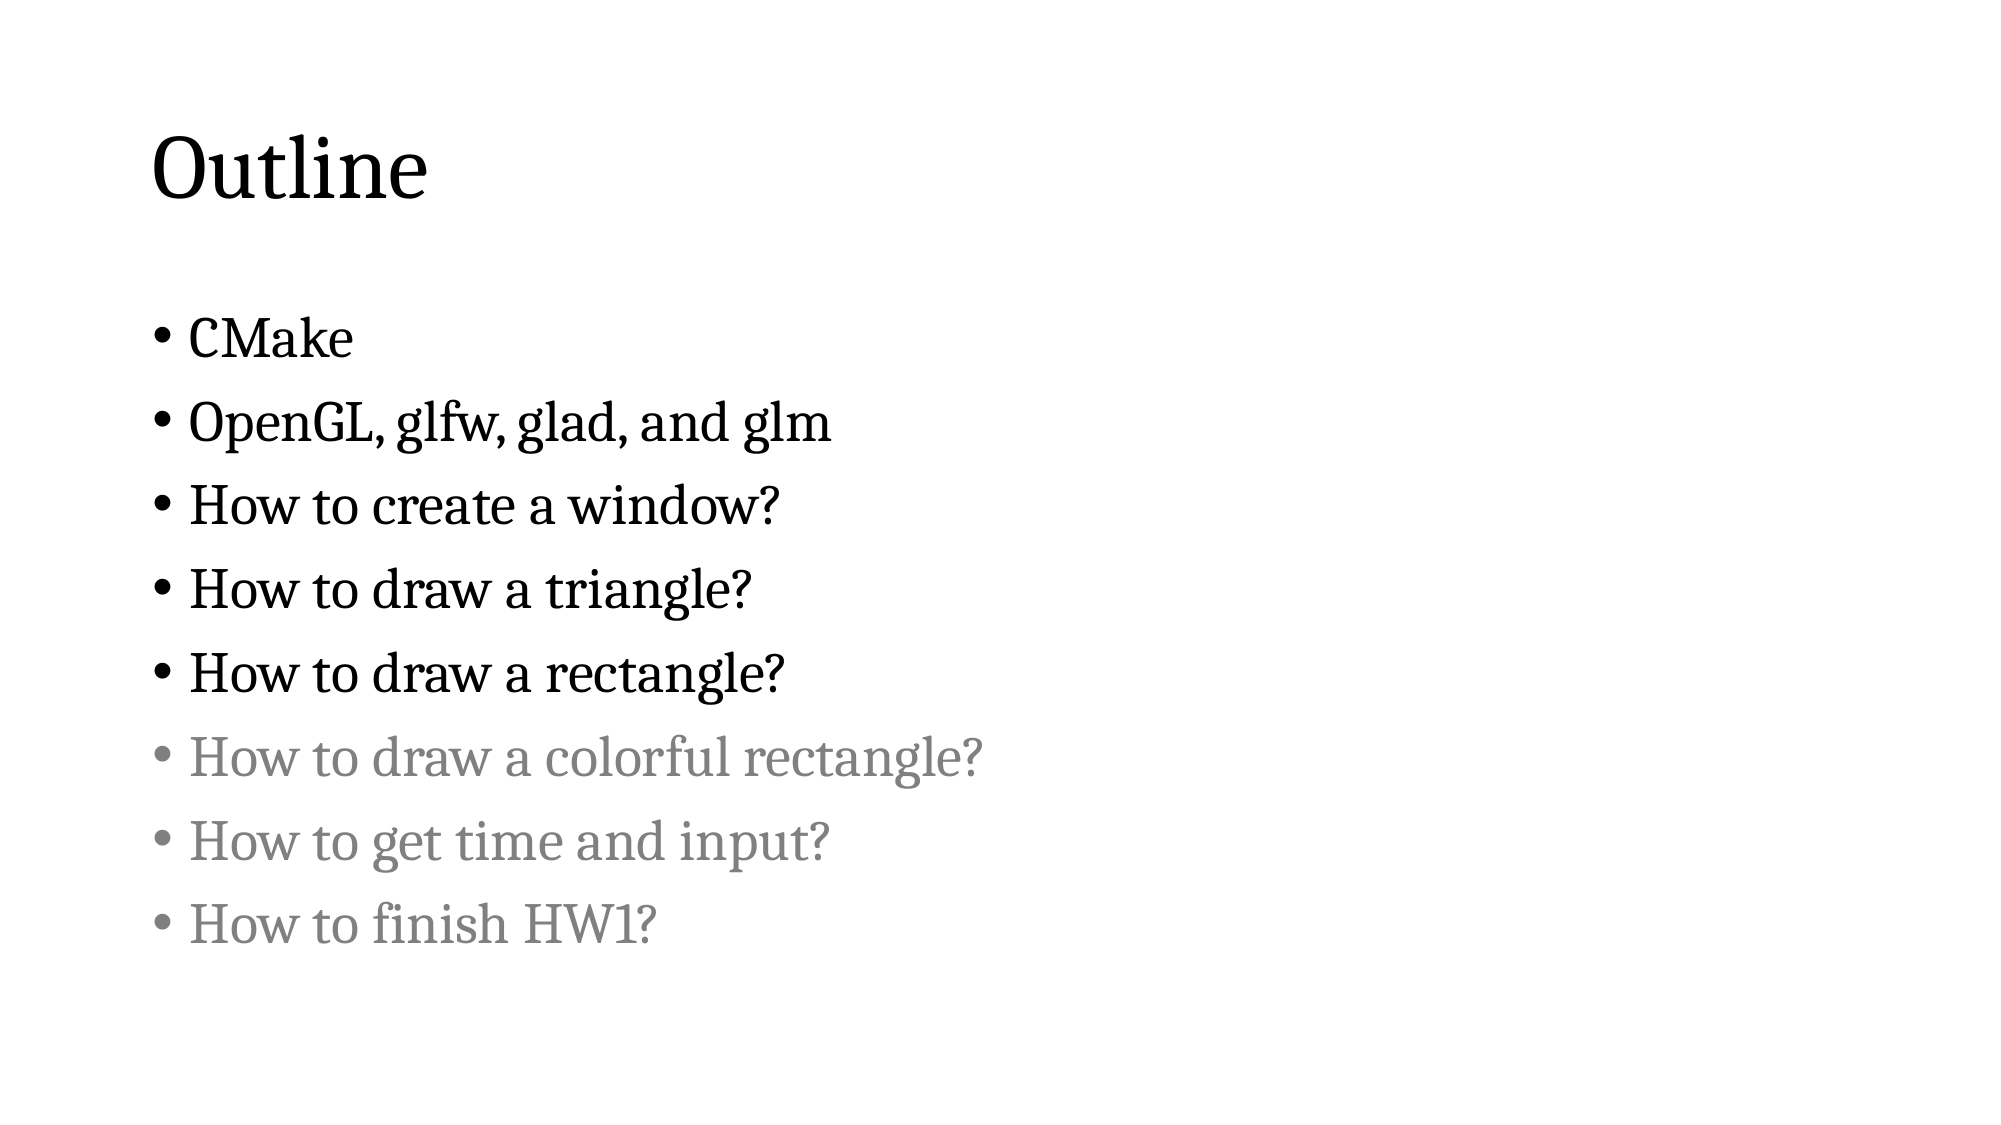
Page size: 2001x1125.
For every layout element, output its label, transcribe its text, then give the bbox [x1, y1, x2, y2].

list CMake OpenGL, glfw, glad, and glm How to create a window? How to draw a triangle? How to draw a rectangle? How to draw a colorful rectangle? How to get time and input? How to finish HW1? [137, 299, 1863, 1014]
title Outline [137, 59, 1863, 278]
